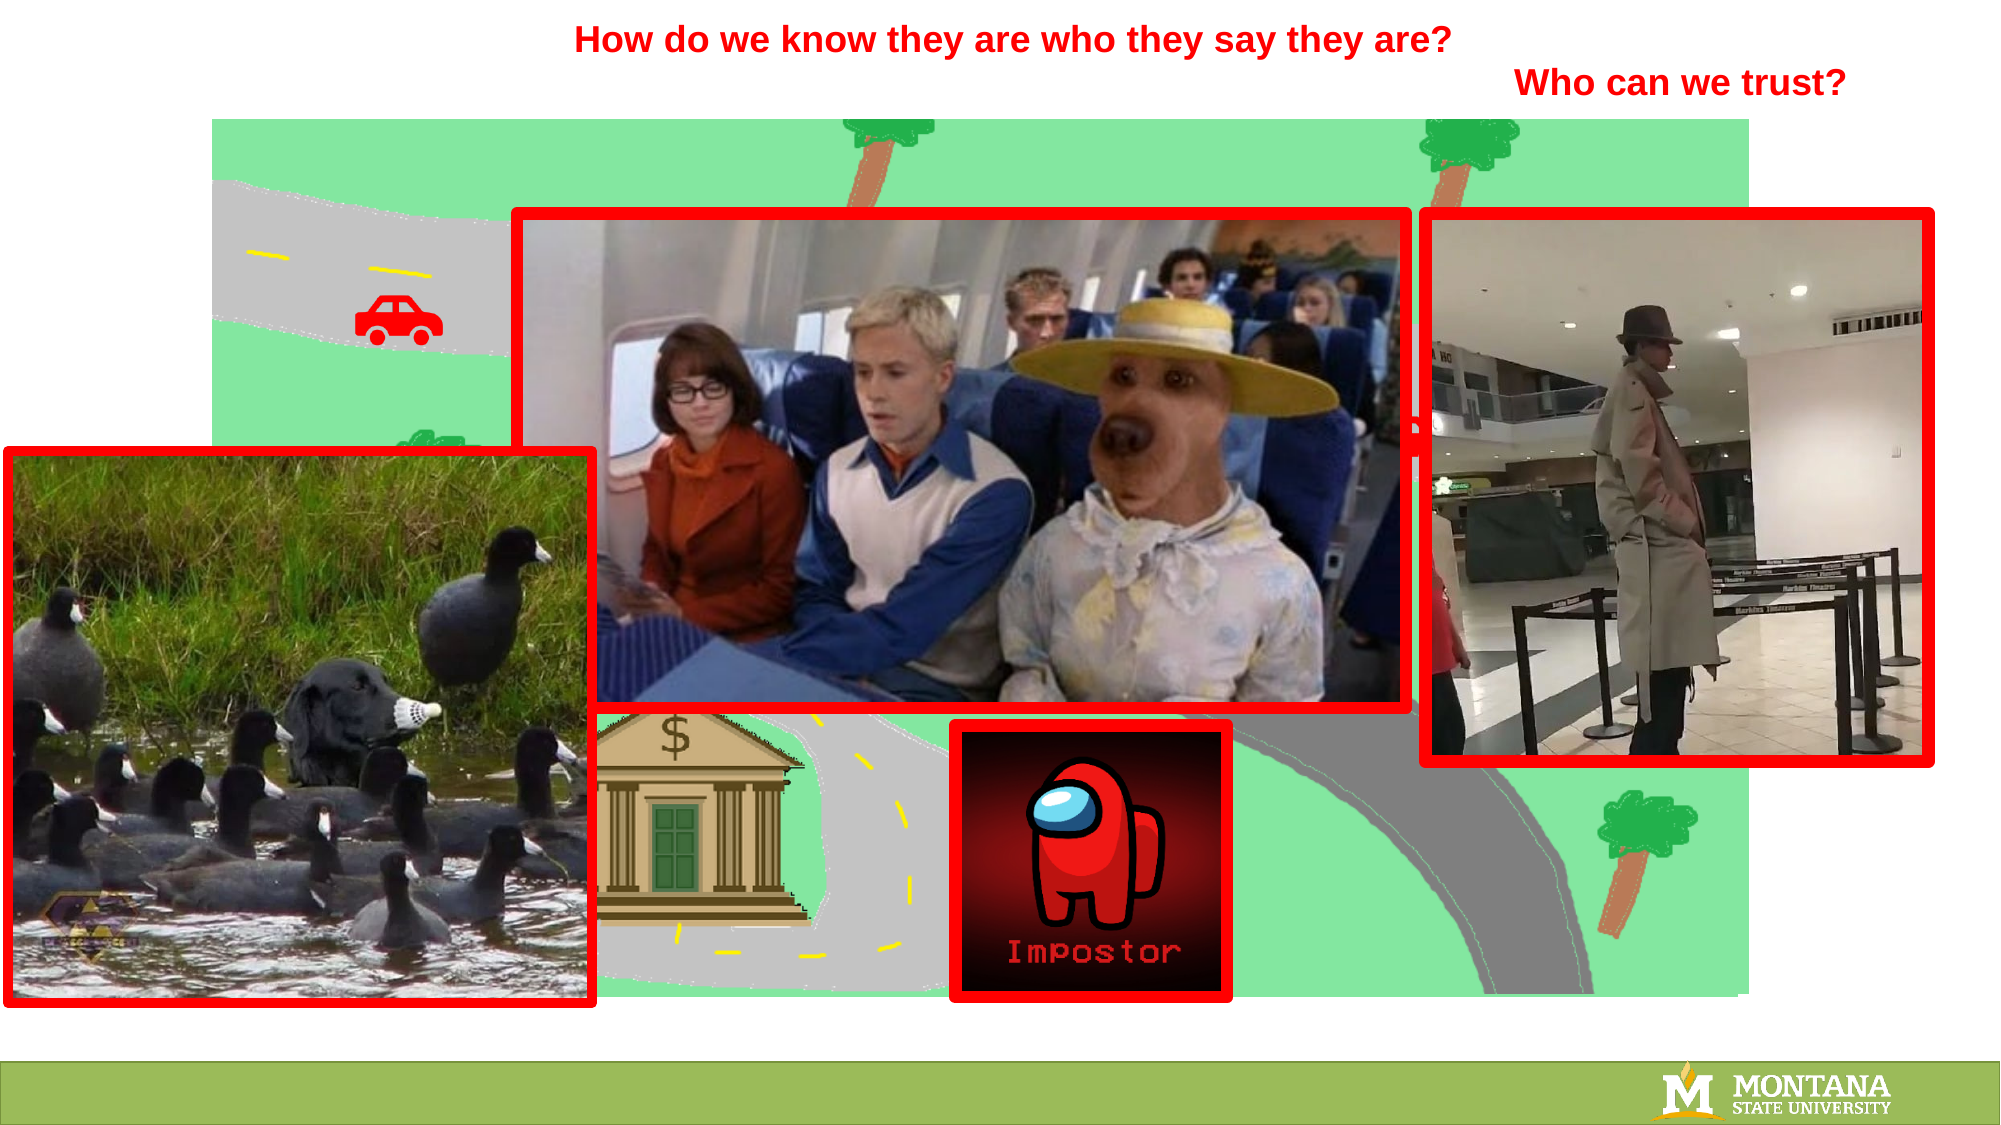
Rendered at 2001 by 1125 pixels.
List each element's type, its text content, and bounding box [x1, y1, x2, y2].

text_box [1892, 1060, 2000, 1125]
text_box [0, 1060, 1647, 1125]
text_box Who can we trust? [1499, 50, 1863, 110]
text_box How do we know they are who they say they are? [559, 8, 1469, 68]
picture [1649, 1060, 1892, 1122]
picture [12, 119, 1923, 999]
